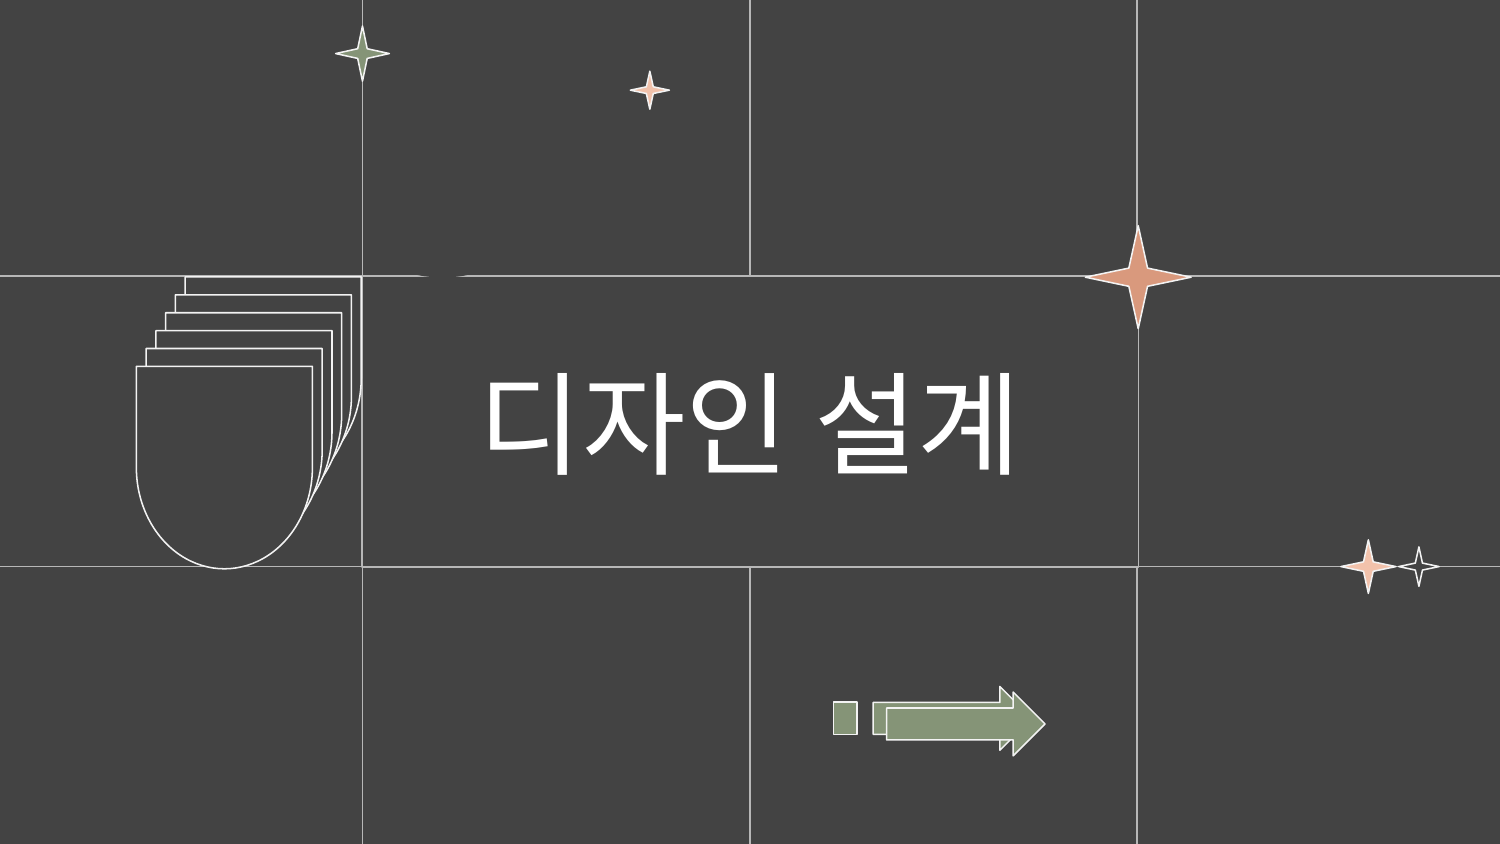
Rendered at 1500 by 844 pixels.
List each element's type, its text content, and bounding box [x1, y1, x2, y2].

text_box [1085, 225, 1192, 329]
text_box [135, 276, 362, 569]
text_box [833, 686, 1046, 757]
text_box [630, 71, 670, 110]
title 디자인 설계 [363, 276, 1139, 568]
